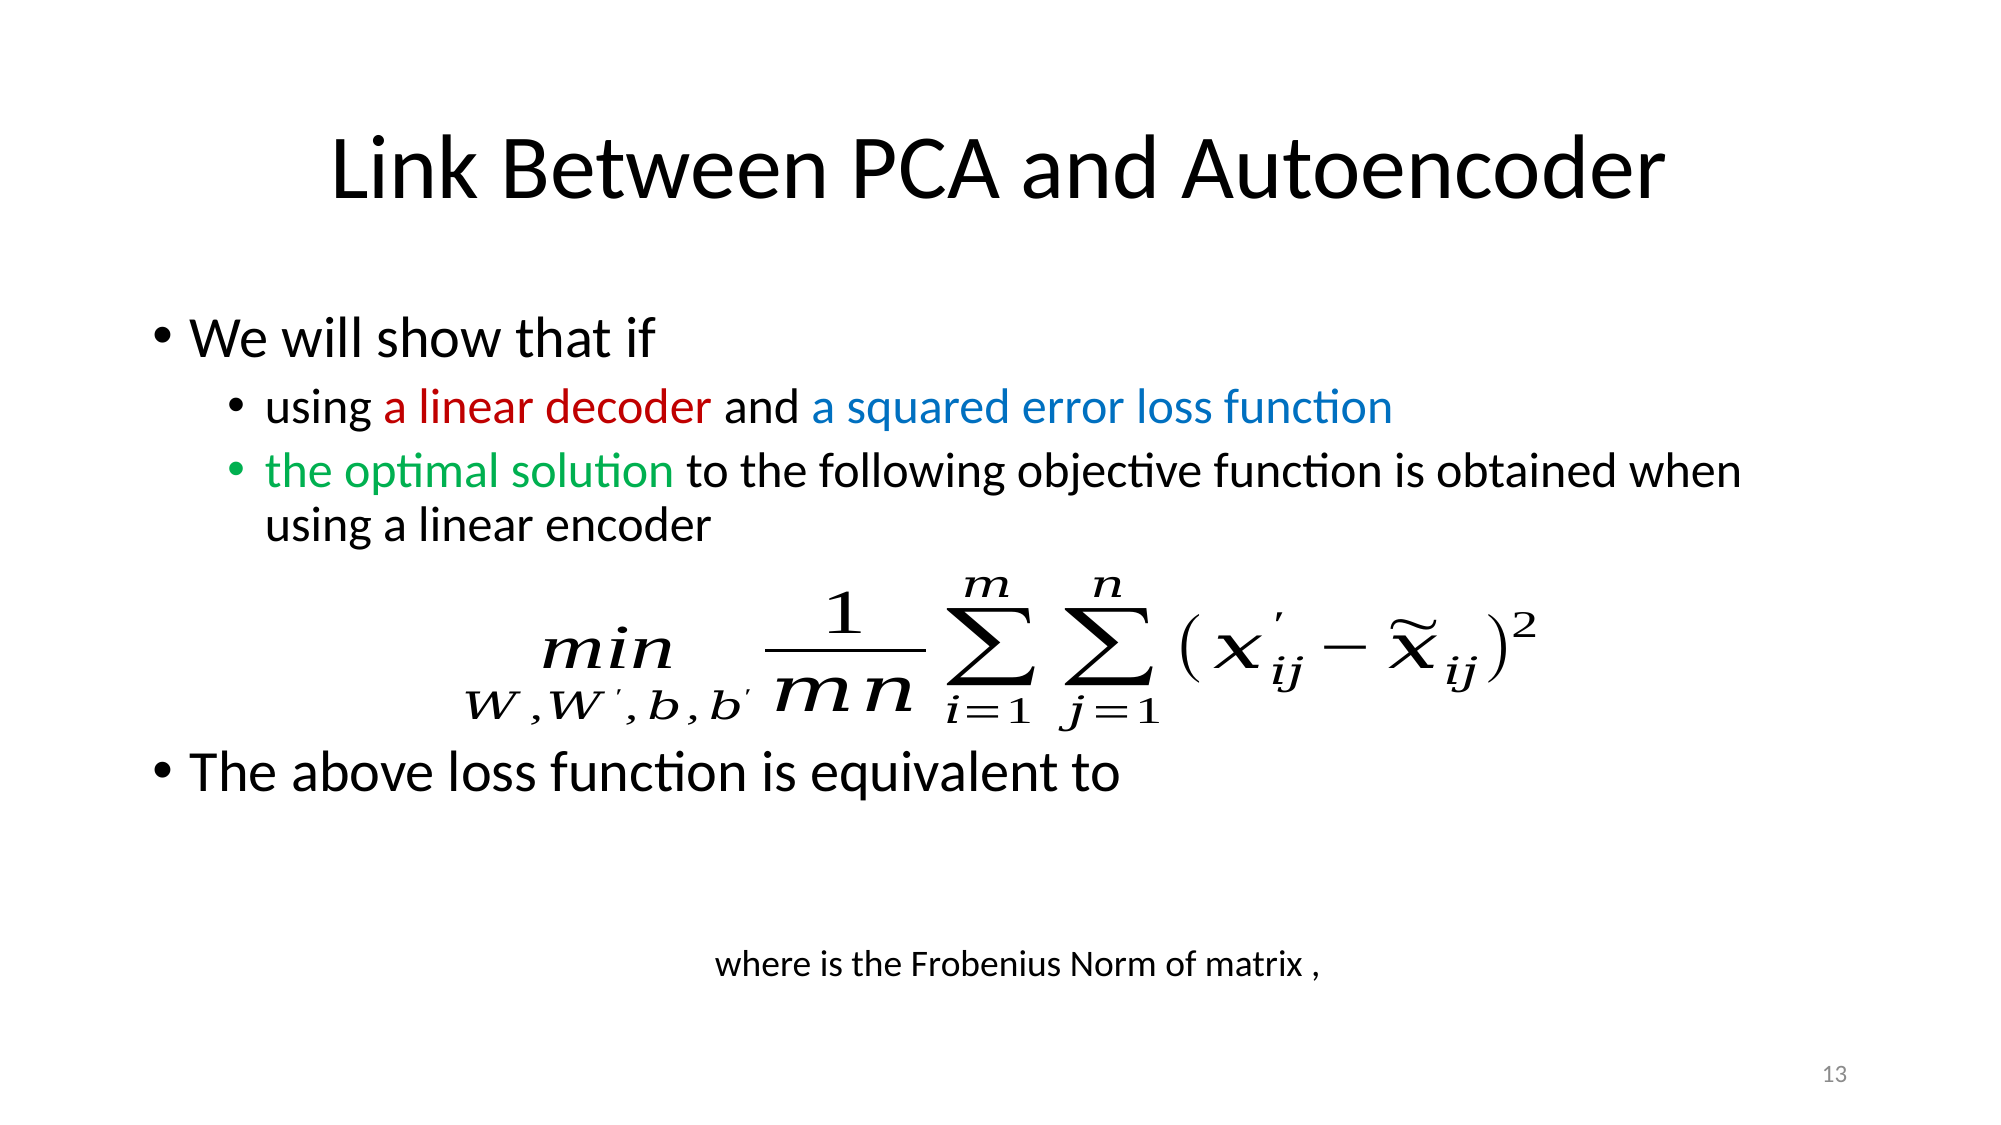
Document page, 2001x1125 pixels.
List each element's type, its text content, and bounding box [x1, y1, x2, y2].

slide_number 13 [1412, 1042, 1863, 1103]
list We will show that if using a linear decoder and a squared error loss function the optimal solution to the following objective function is obtained when using a linear encoder The above loss function is equivalent to [137, 299, 1863, 1014]
title Link Between PCA and Autoencoder [137, 59, 1863, 278]
